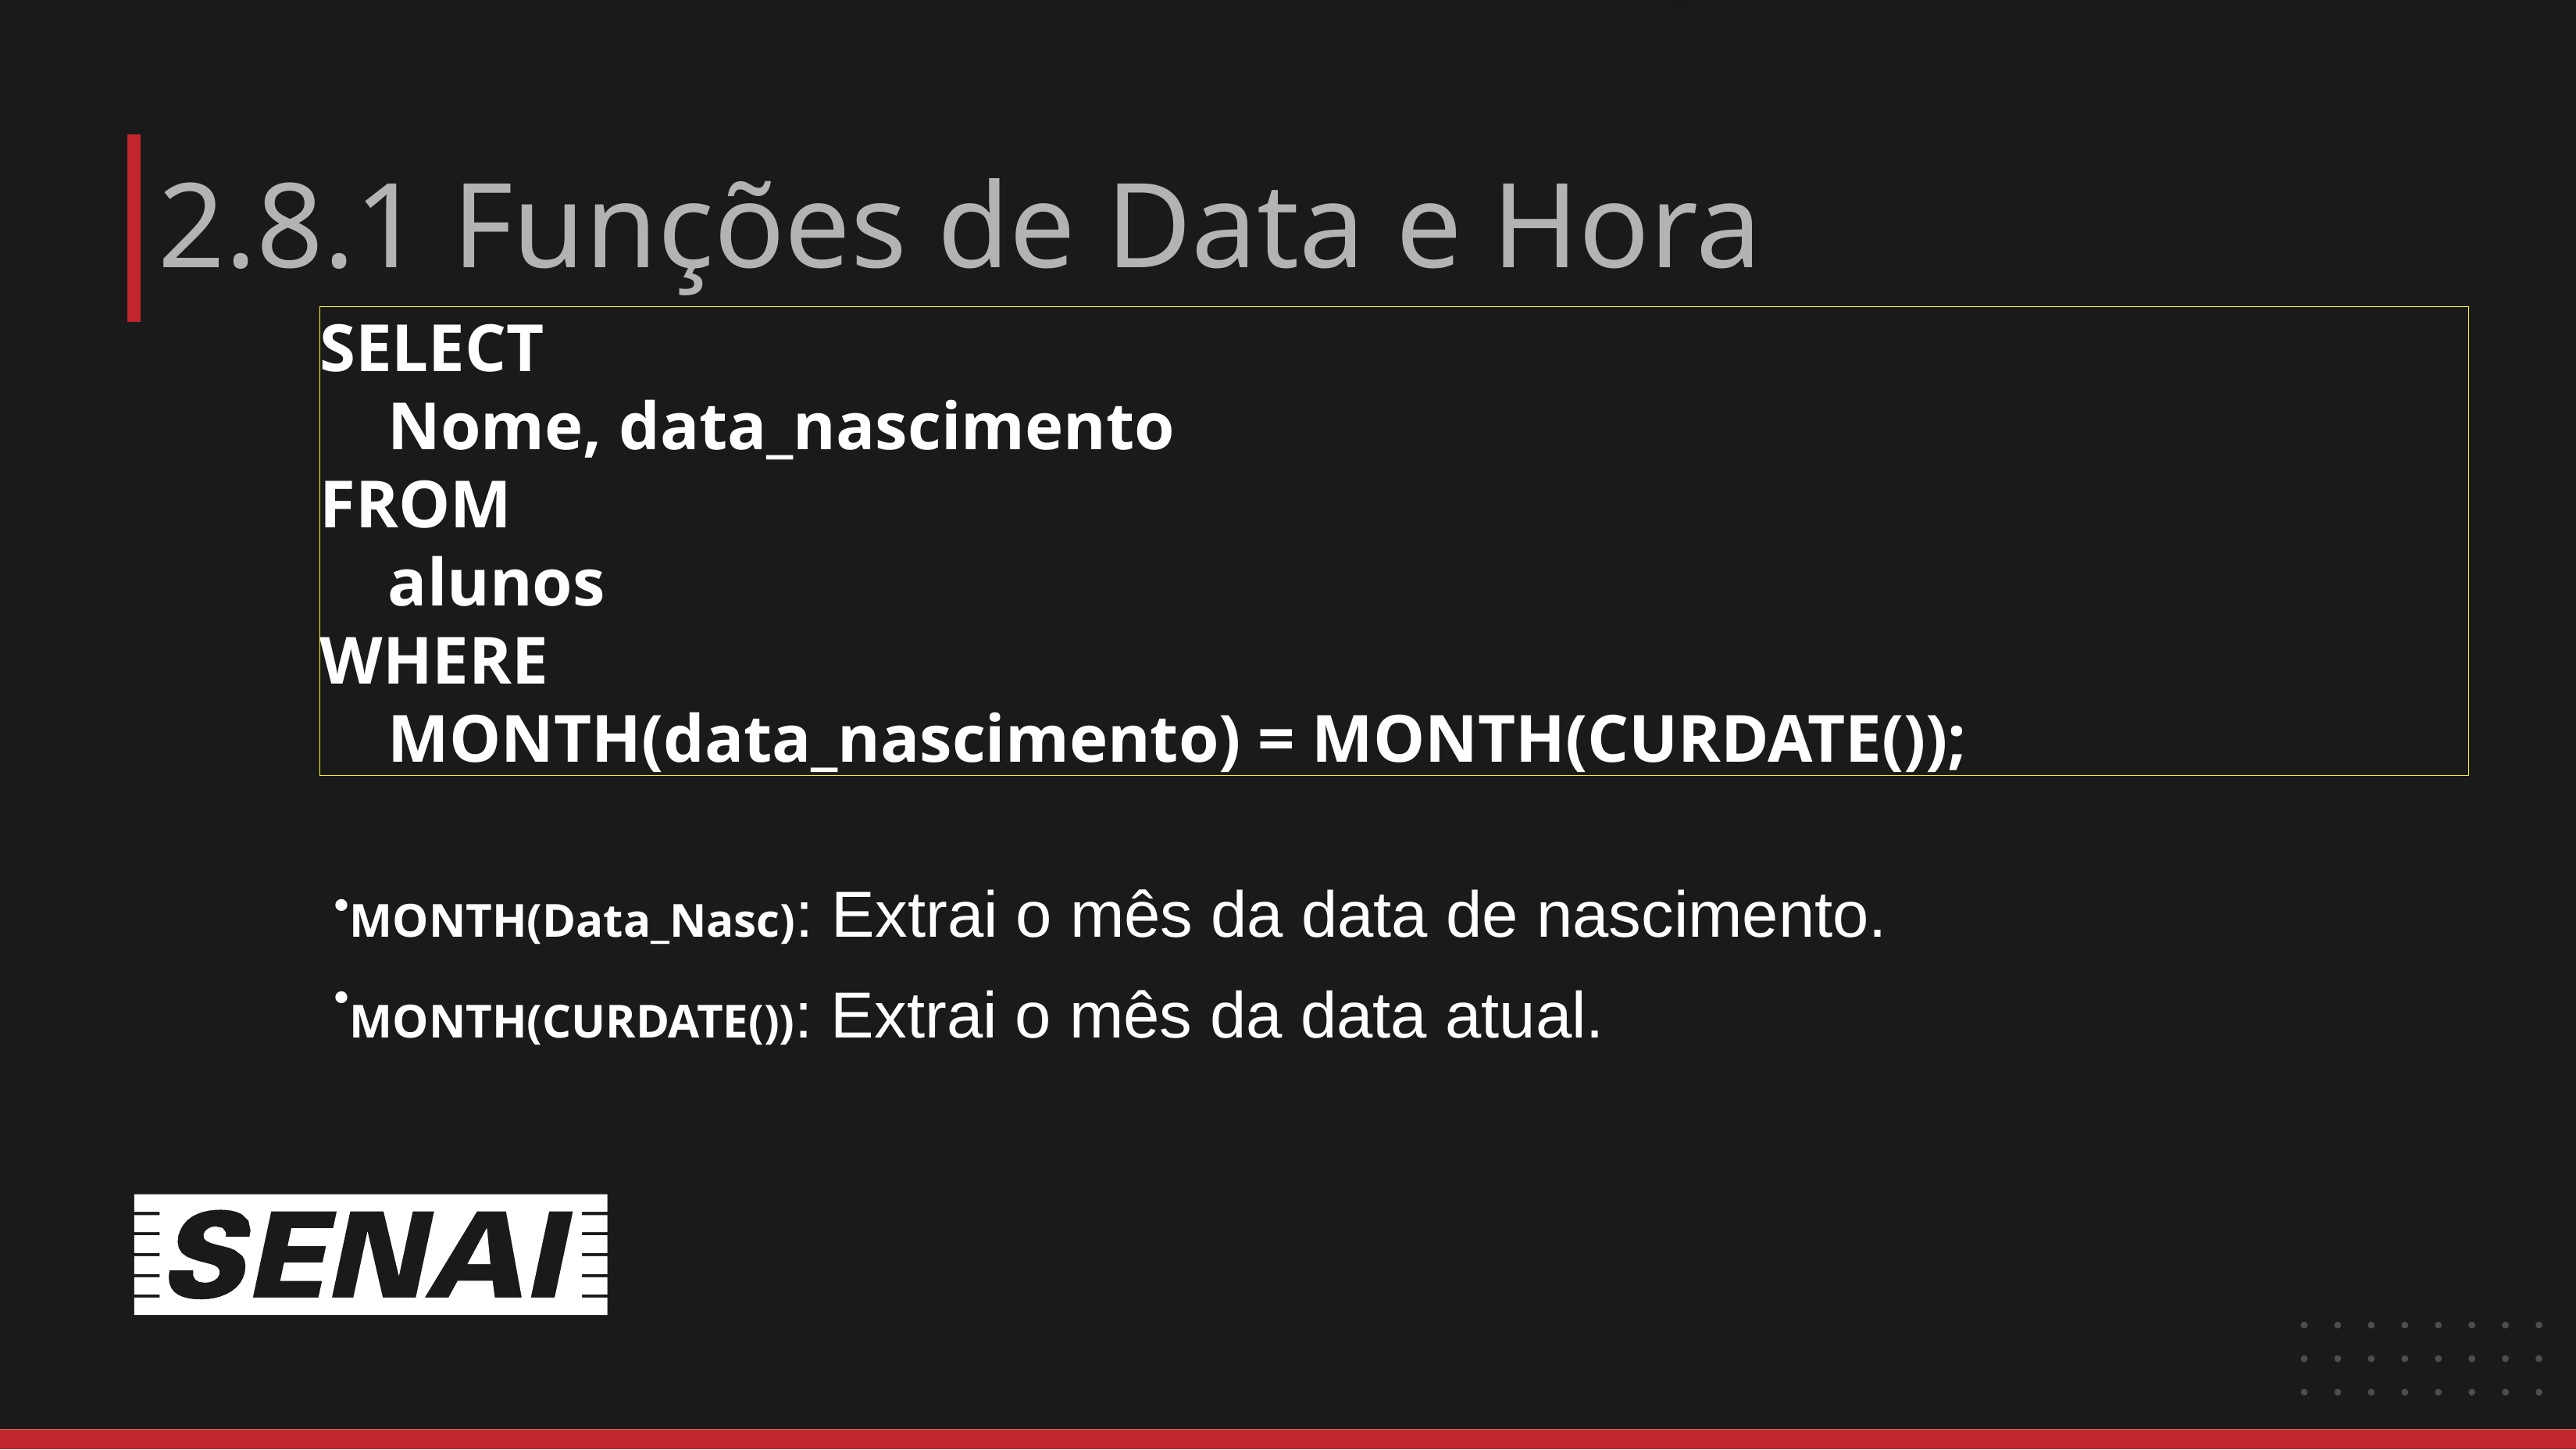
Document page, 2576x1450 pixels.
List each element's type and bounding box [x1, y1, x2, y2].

text_box [0, 0, 2576, 1449]
title [158, 148, 2503, 392]
